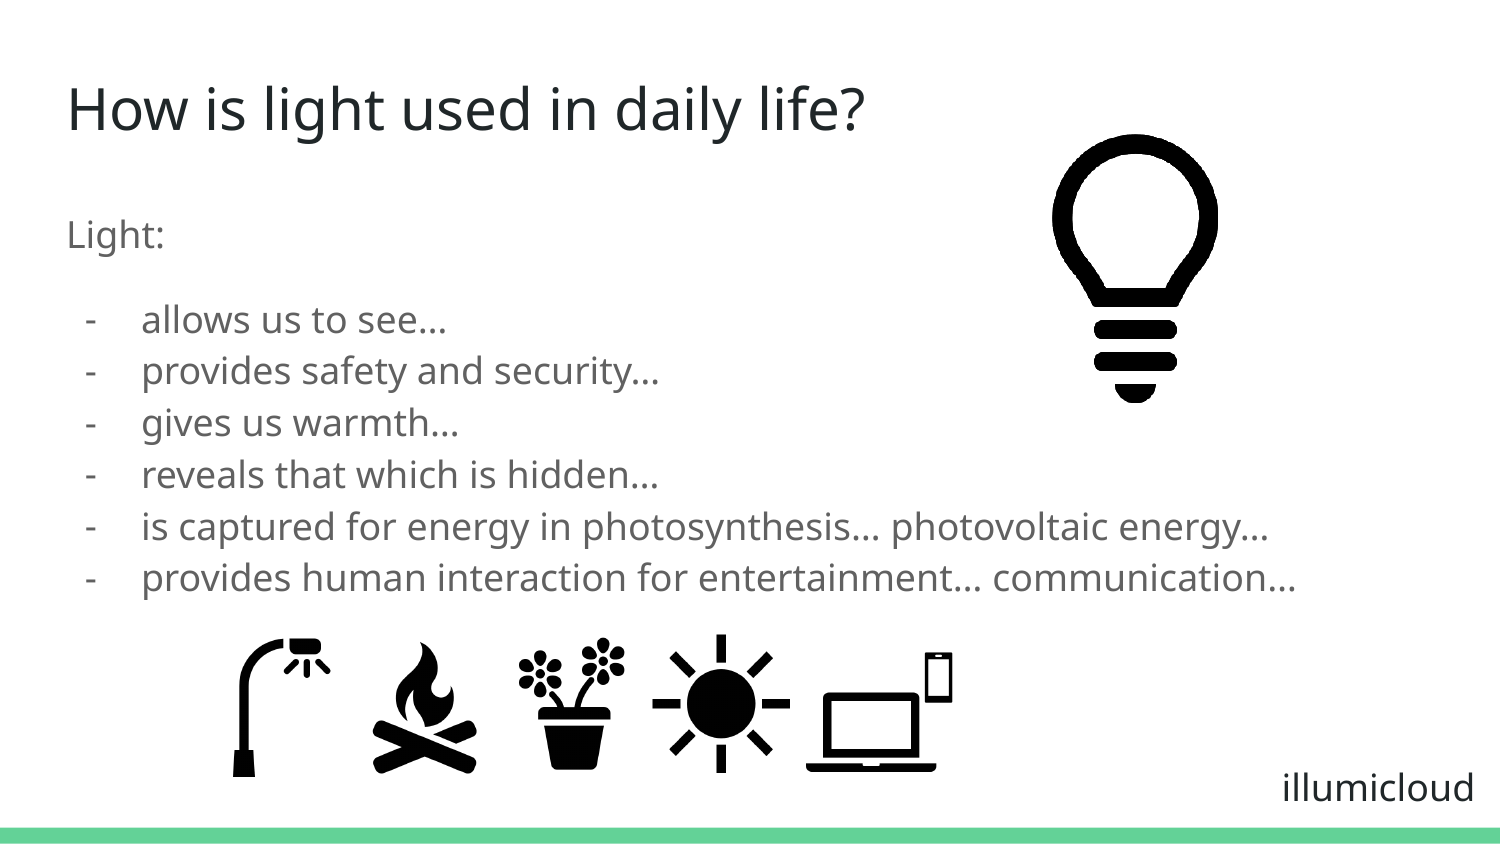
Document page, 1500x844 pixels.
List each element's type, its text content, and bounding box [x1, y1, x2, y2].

picture [803, 650, 966, 800]
picture [205, 628, 797, 783]
title illumicloud [1248, 749, 1491, 829]
text_box How is light used in daily life? [51, 40, 1420, 174]
list Light: allows us to see… provides safety and security… gives us warmth… reveals that which is hidden… is captured for energy in photosynthesis… photovoltaic energy… provides human interaction for entertainment… communication… [51, 189, 1449, 750]
picture [981, 115, 1288, 422]
